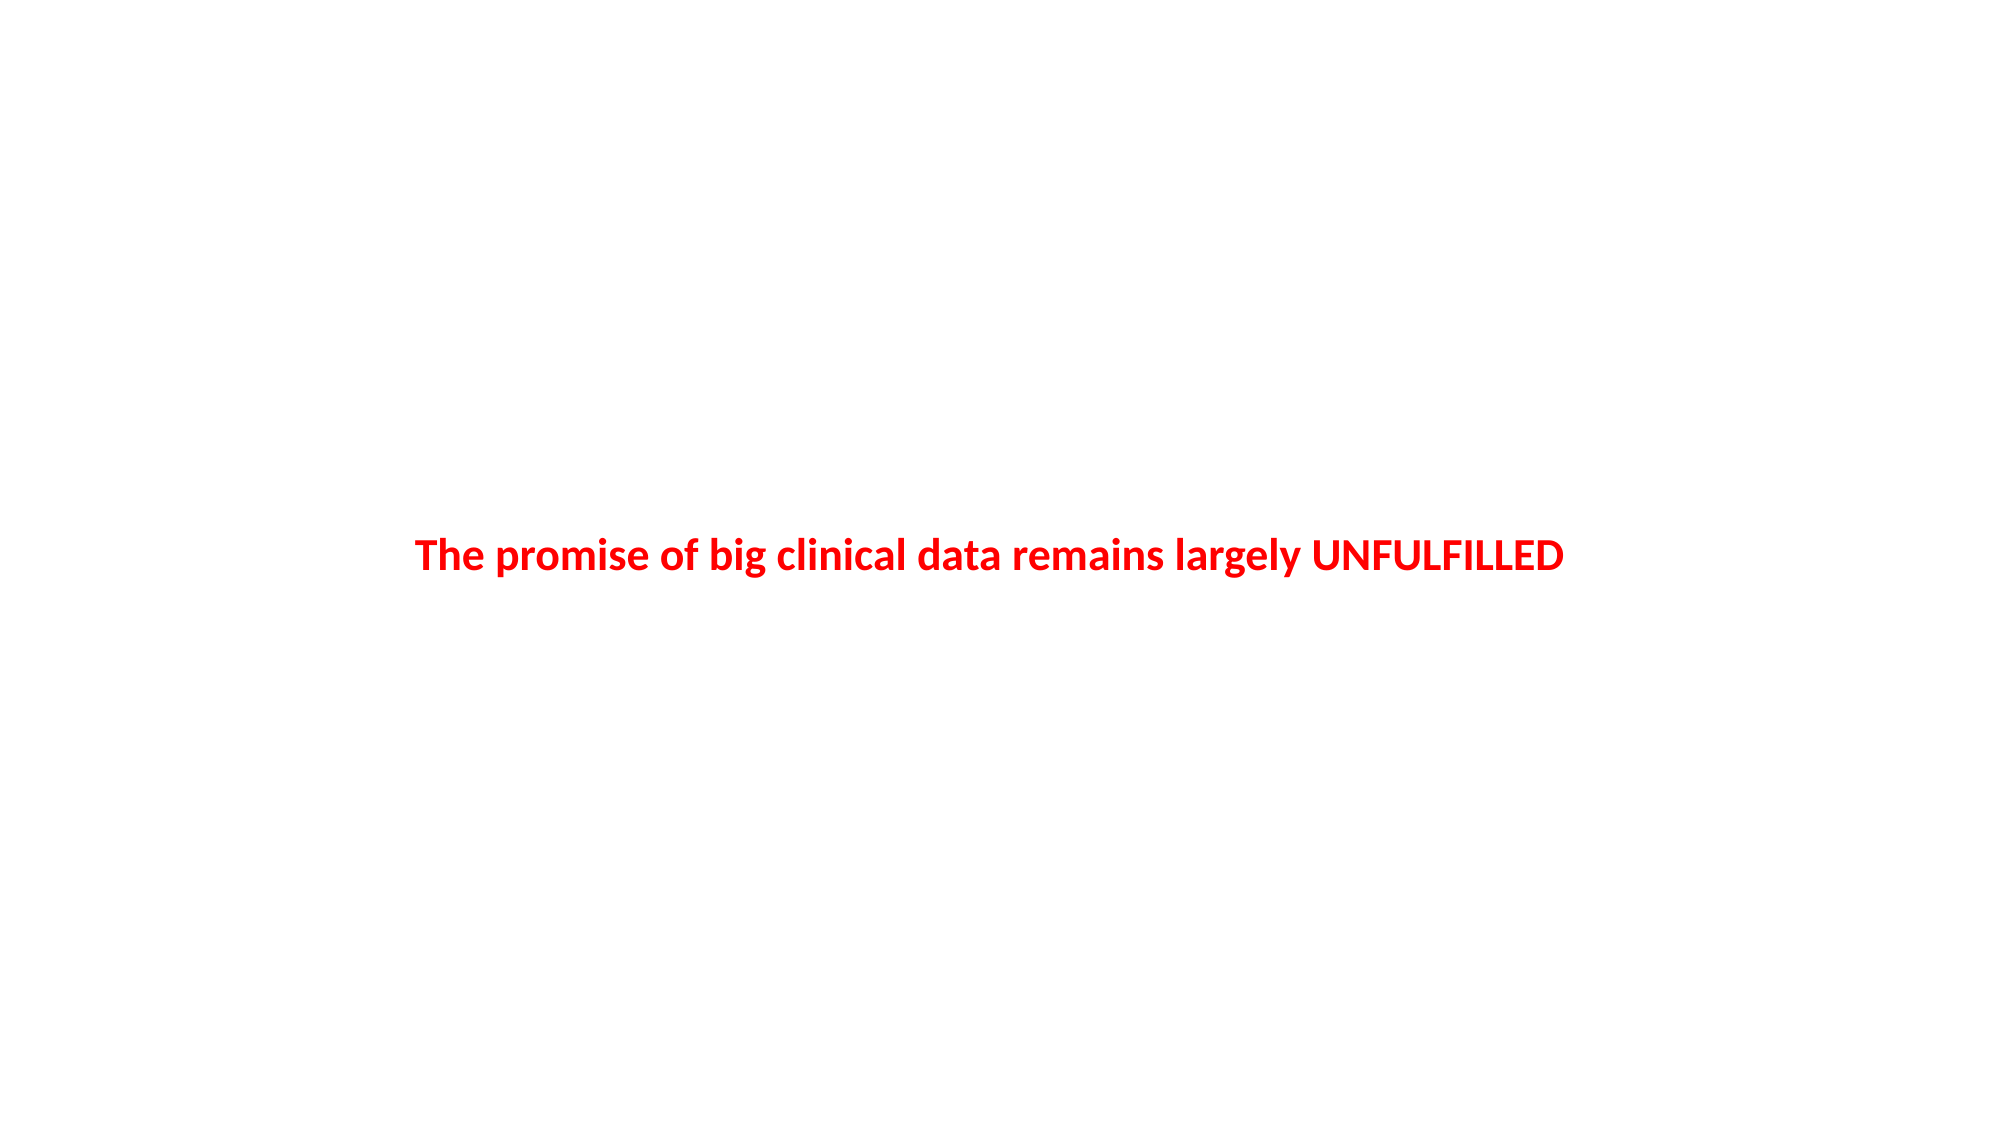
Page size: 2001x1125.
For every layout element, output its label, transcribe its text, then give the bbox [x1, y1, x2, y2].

text_box The promise of big clinical data remains largely UNFULFILLED [339, 517, 1641, 588]
